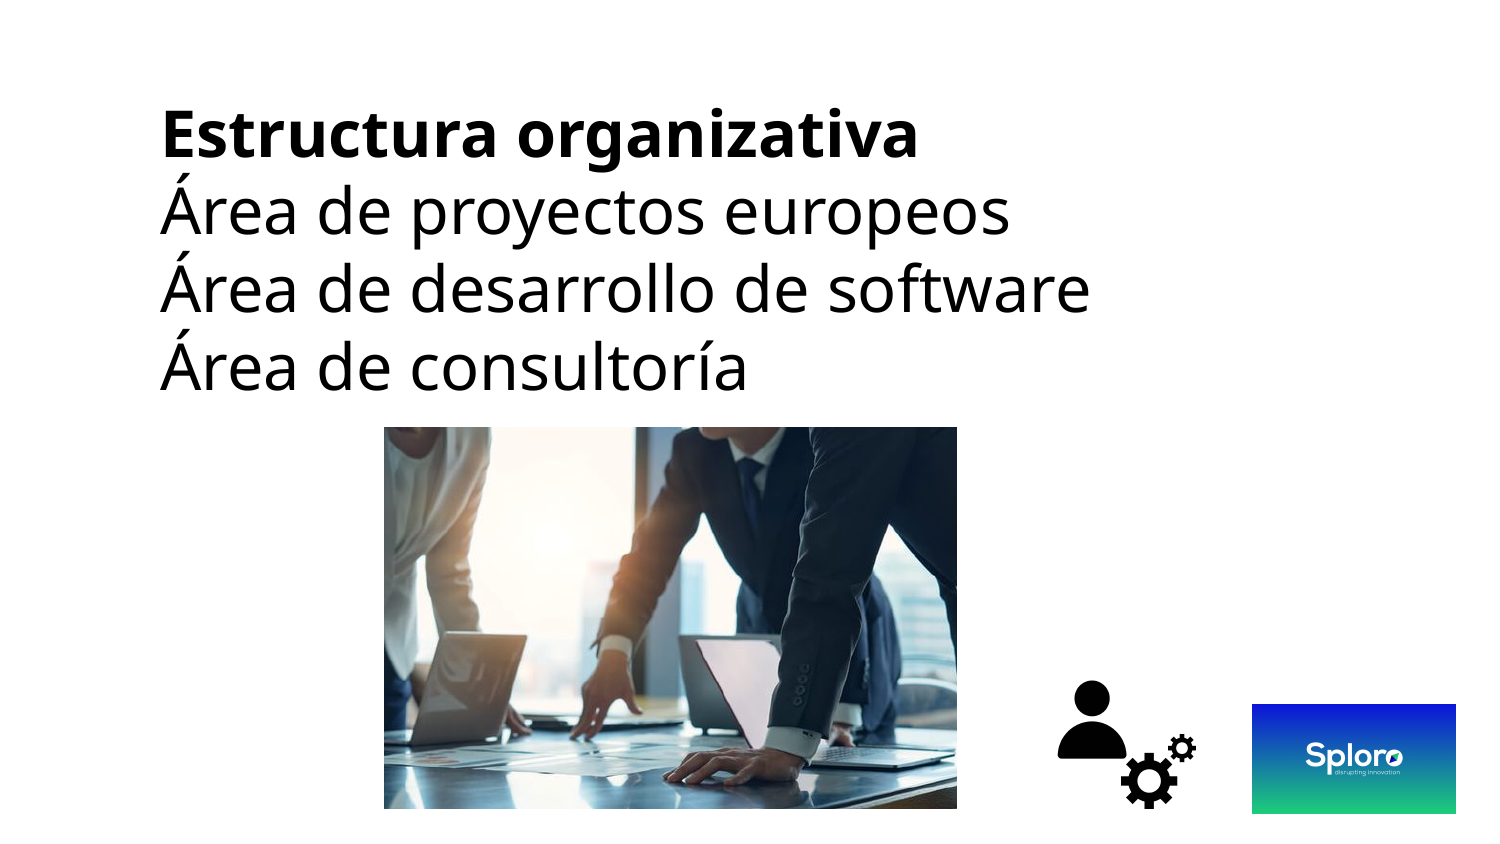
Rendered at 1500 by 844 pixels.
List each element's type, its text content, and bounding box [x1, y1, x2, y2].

picture [384, 426, 957, 809]
picture [1252, 704, 1456, 814]
text_box Estructura organizativa Área de proyectos europeos Área de desarrollo de software Área de consultoría [145, 77, 1256, 419]
picture [1046, 673, 1197, 809]
